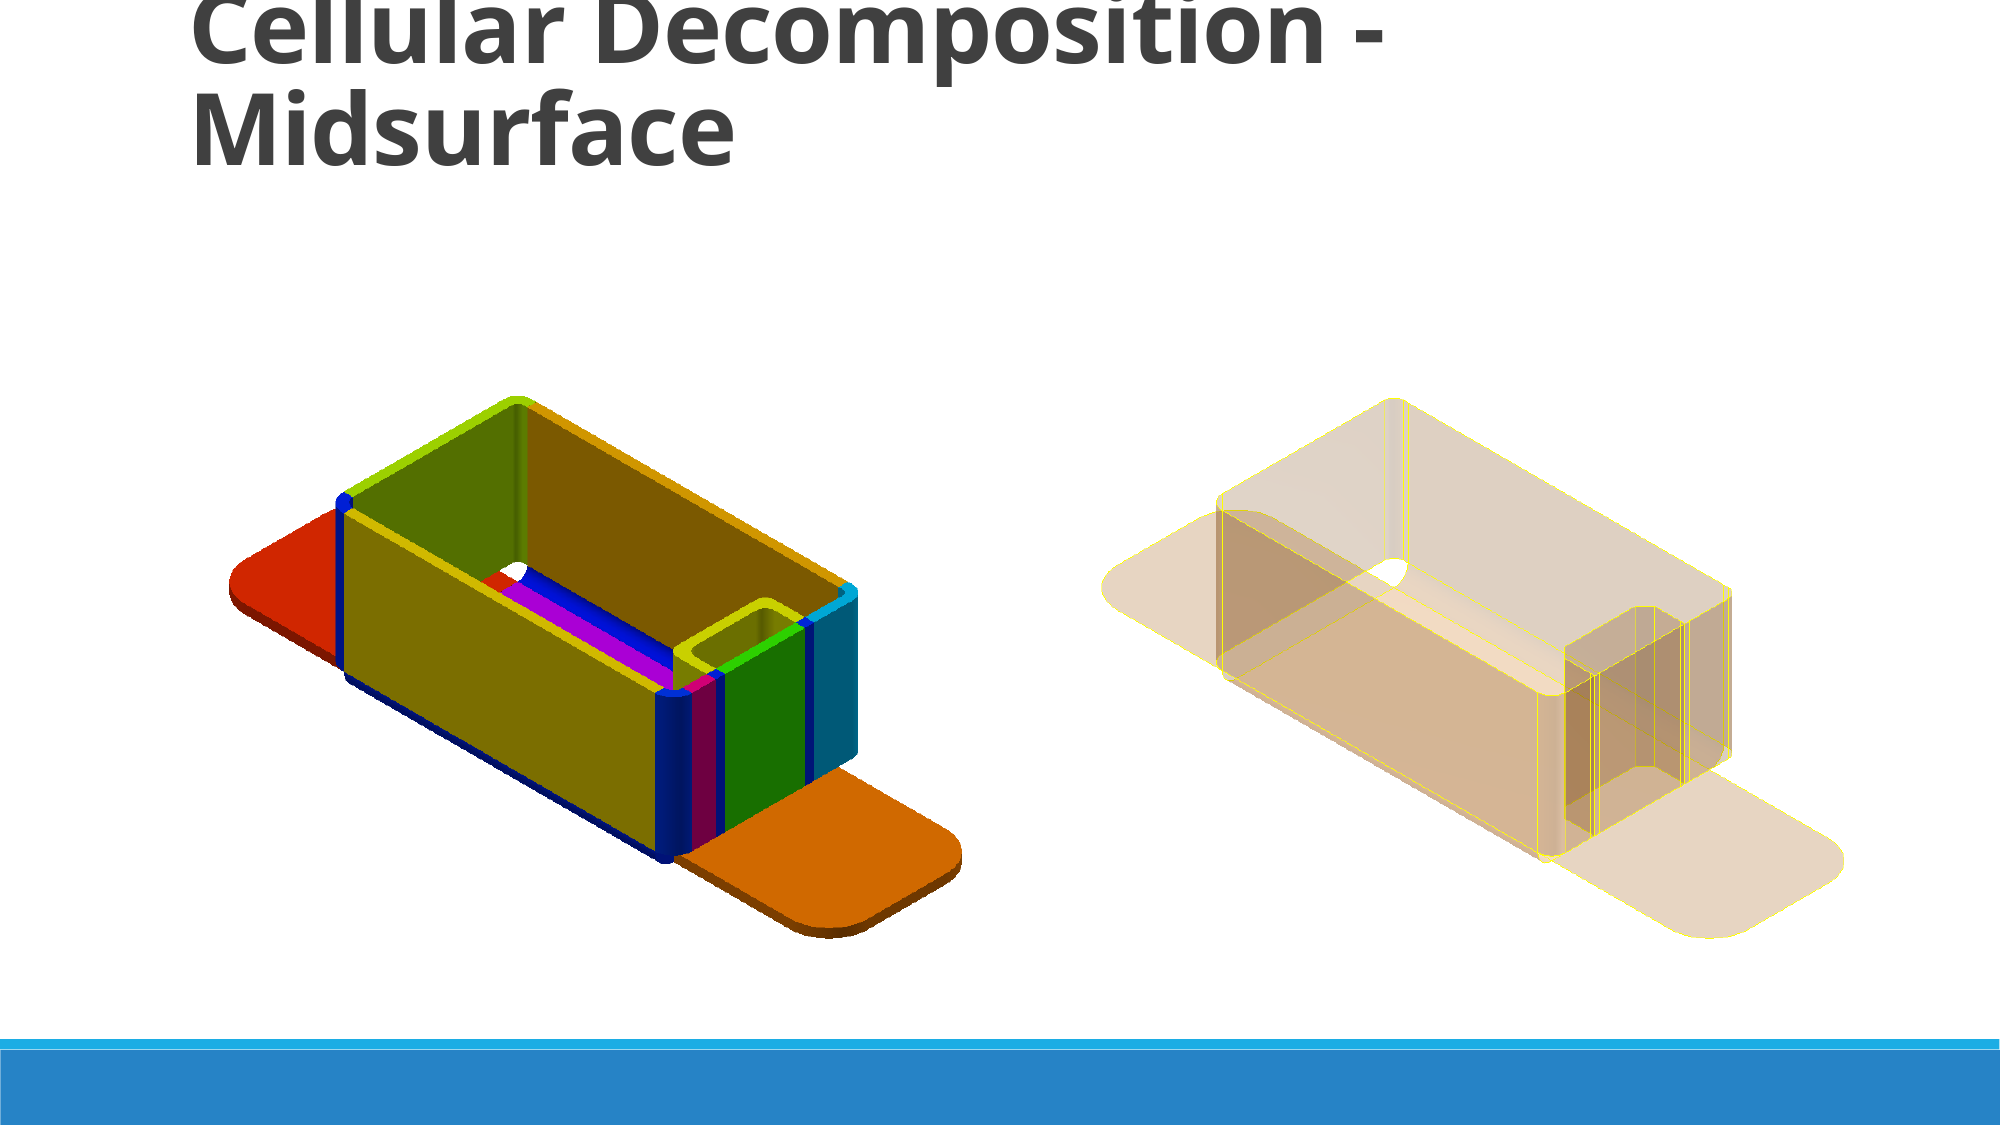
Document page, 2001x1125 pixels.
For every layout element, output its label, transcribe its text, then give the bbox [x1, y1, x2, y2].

title Cellular Decomposition - Midsurface [173, 47, 1824, 194]
picture [172, 276, 1001, 1002]
picture [1053, 271, 1881, 1007]
